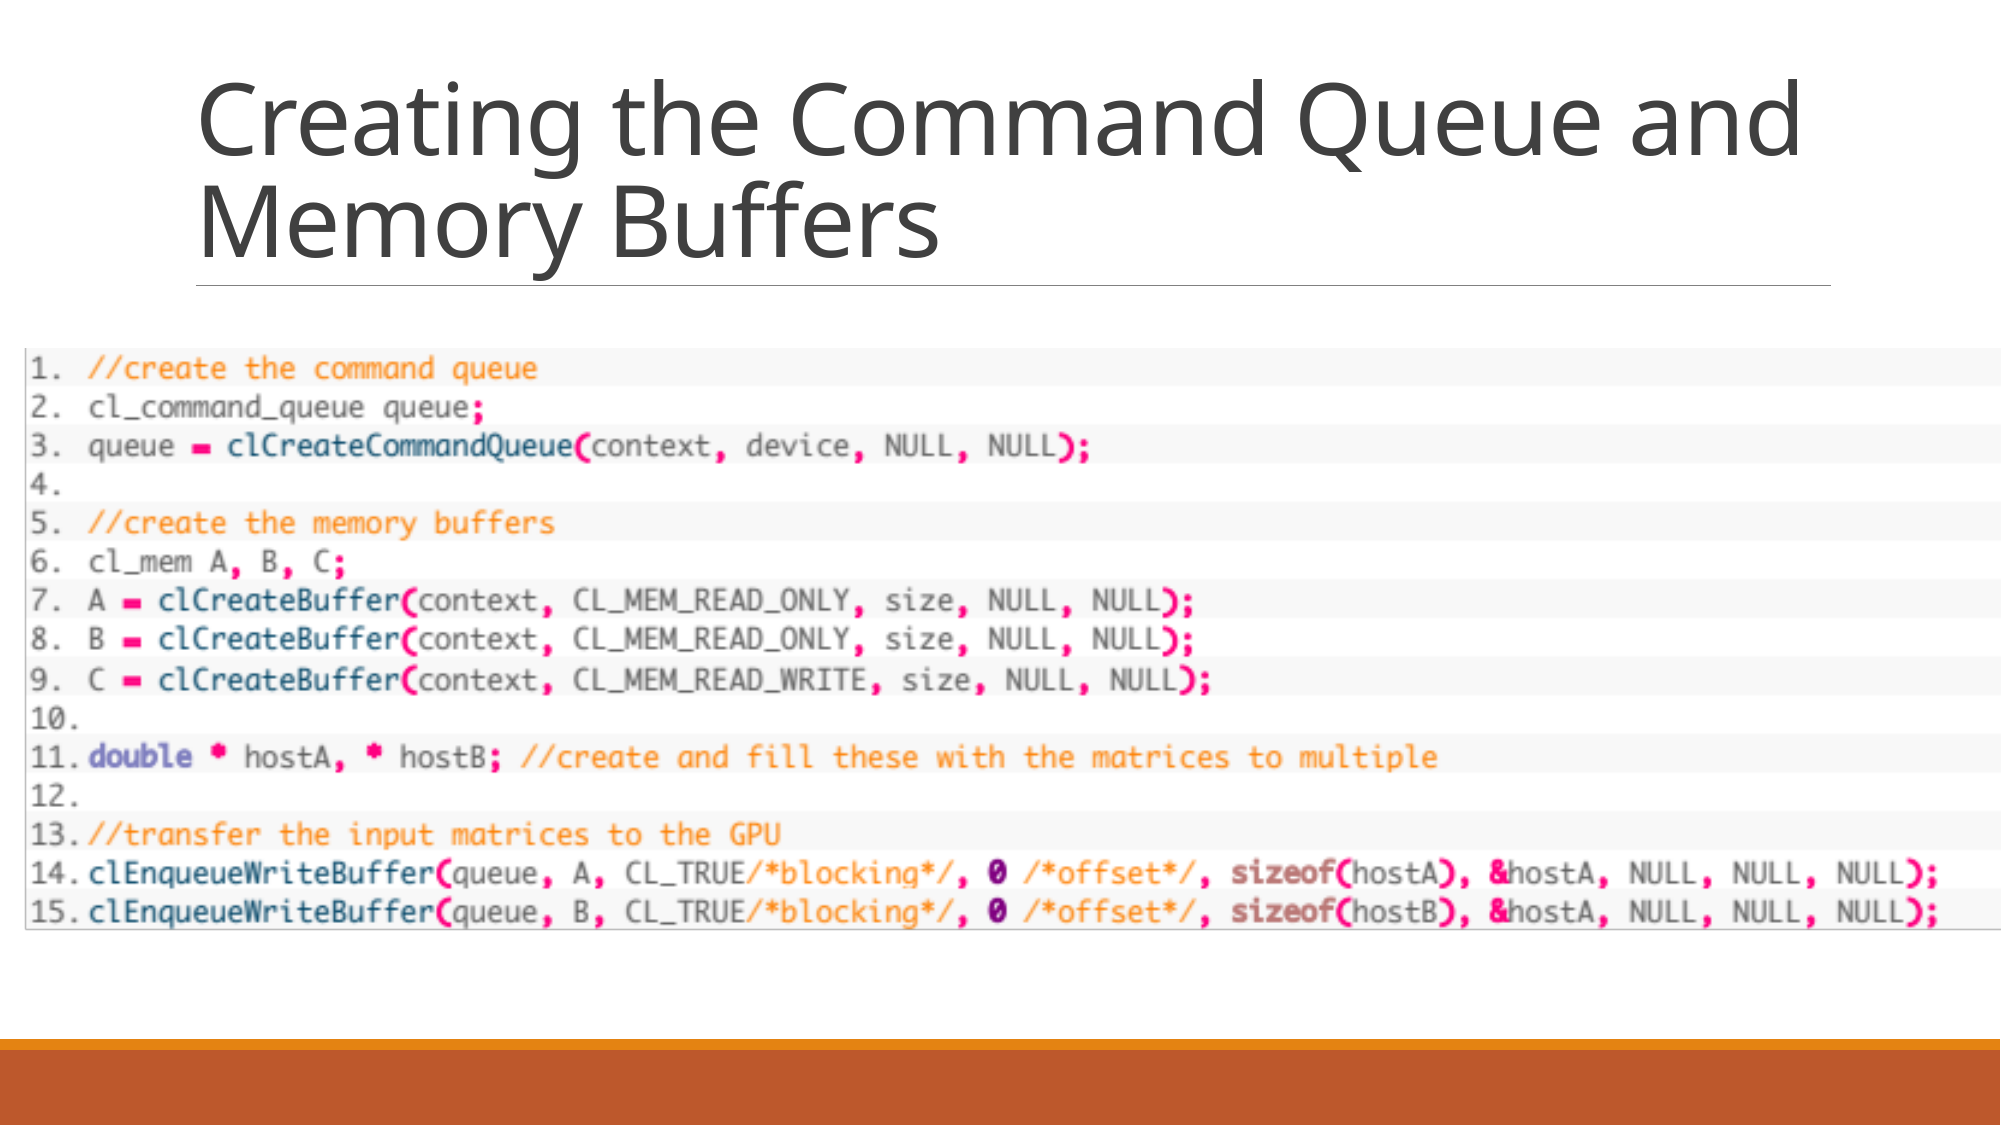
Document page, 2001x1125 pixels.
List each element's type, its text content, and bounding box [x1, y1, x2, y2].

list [18, 347, 2000, 1018]
title Creating the Command Queue and Memory Buffers [180, 47, 1830, 285]
